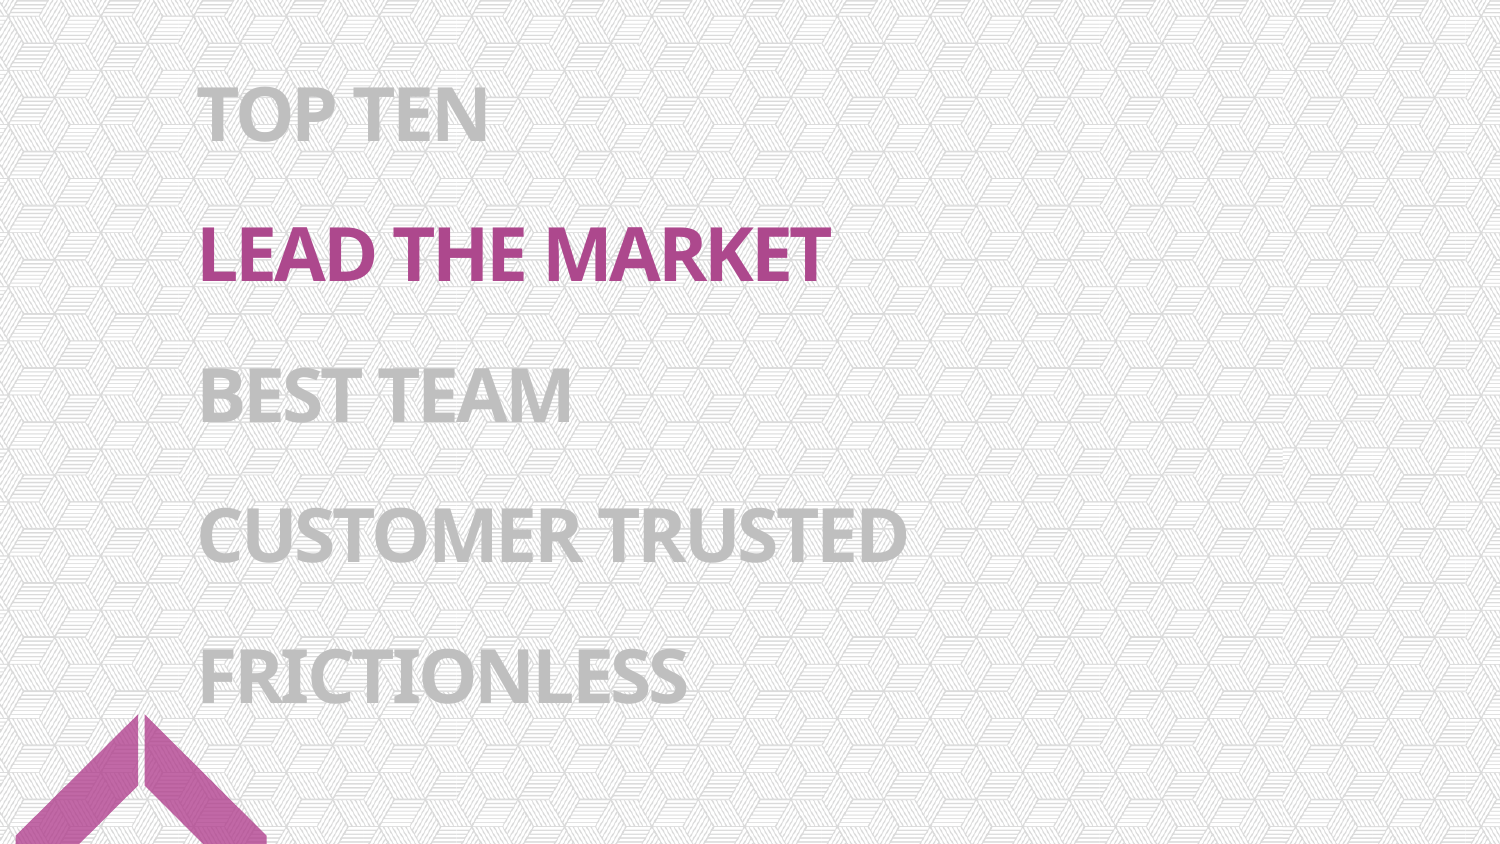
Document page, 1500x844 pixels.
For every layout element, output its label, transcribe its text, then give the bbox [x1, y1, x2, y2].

text_box CUSTOMER TRUSTED [181, 490, 1143, 587]
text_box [15, 714, 267, 844]
text_box TOP TEN [181, 69, 1143, 165]
text_box FRICTIONLESS [181, 630, 1143, 727]
text_box BEST TEAM [181, 350, 1143, 446]
text_box LEAD THE MARKET [181, 209, 1143, 306]
picture [0, 0, 1500, 844]
